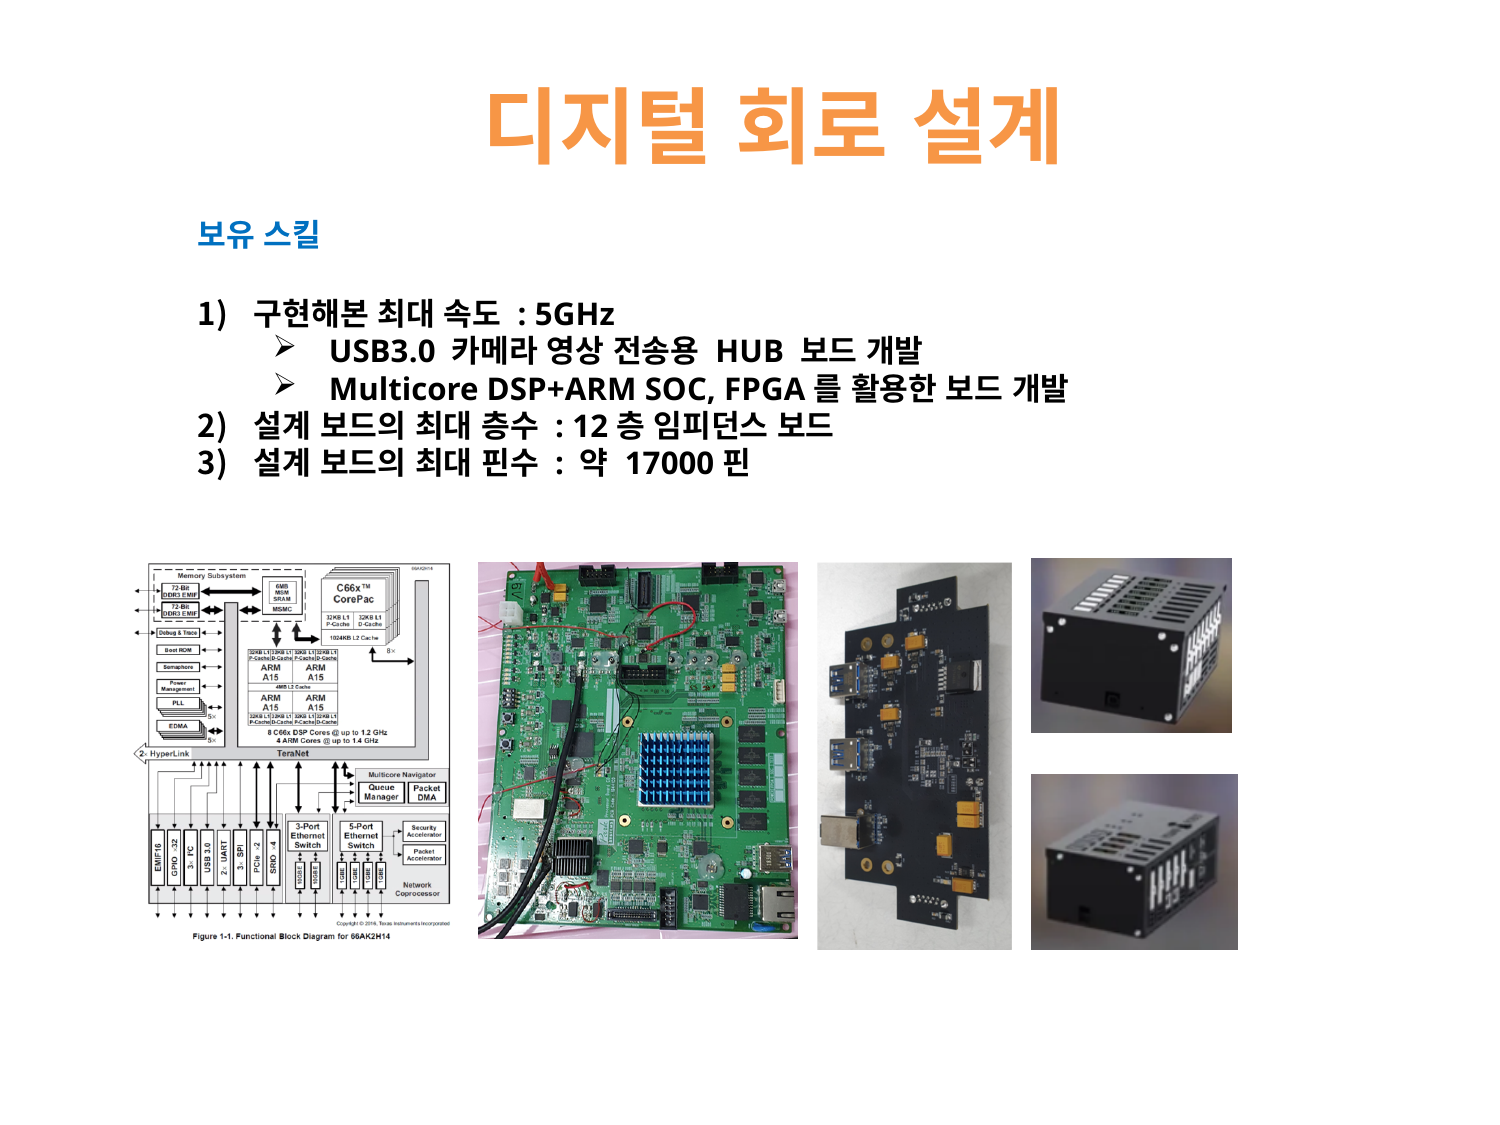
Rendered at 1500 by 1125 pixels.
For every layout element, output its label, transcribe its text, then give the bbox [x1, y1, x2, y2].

picture [1031, 774, 1238, 951]
text_box 디지털 회로 설계 [76, 66, 1471, 182]
text_box 구현해본 최대 속도 : 5GHz USB3.0 카메라 영상 전송용 HUB 보드 개발 Multicore DSP+ARM SOC, FPGA를 활용한 보드 개발 설계 보드의 최대 층수 : 12층 임피던스 보드 설계 보드의 최대 핀수 : 약 17000핀 [183, 286, 1176, 489]
picture [478, 562, 799, 940]
text_box 보유 스킬 [183, 208, 624, 261]
picture [817, 562, 1012, 951]
picture [113, 558, 459, 944]
picture [1031, 557, 1232, 733]
